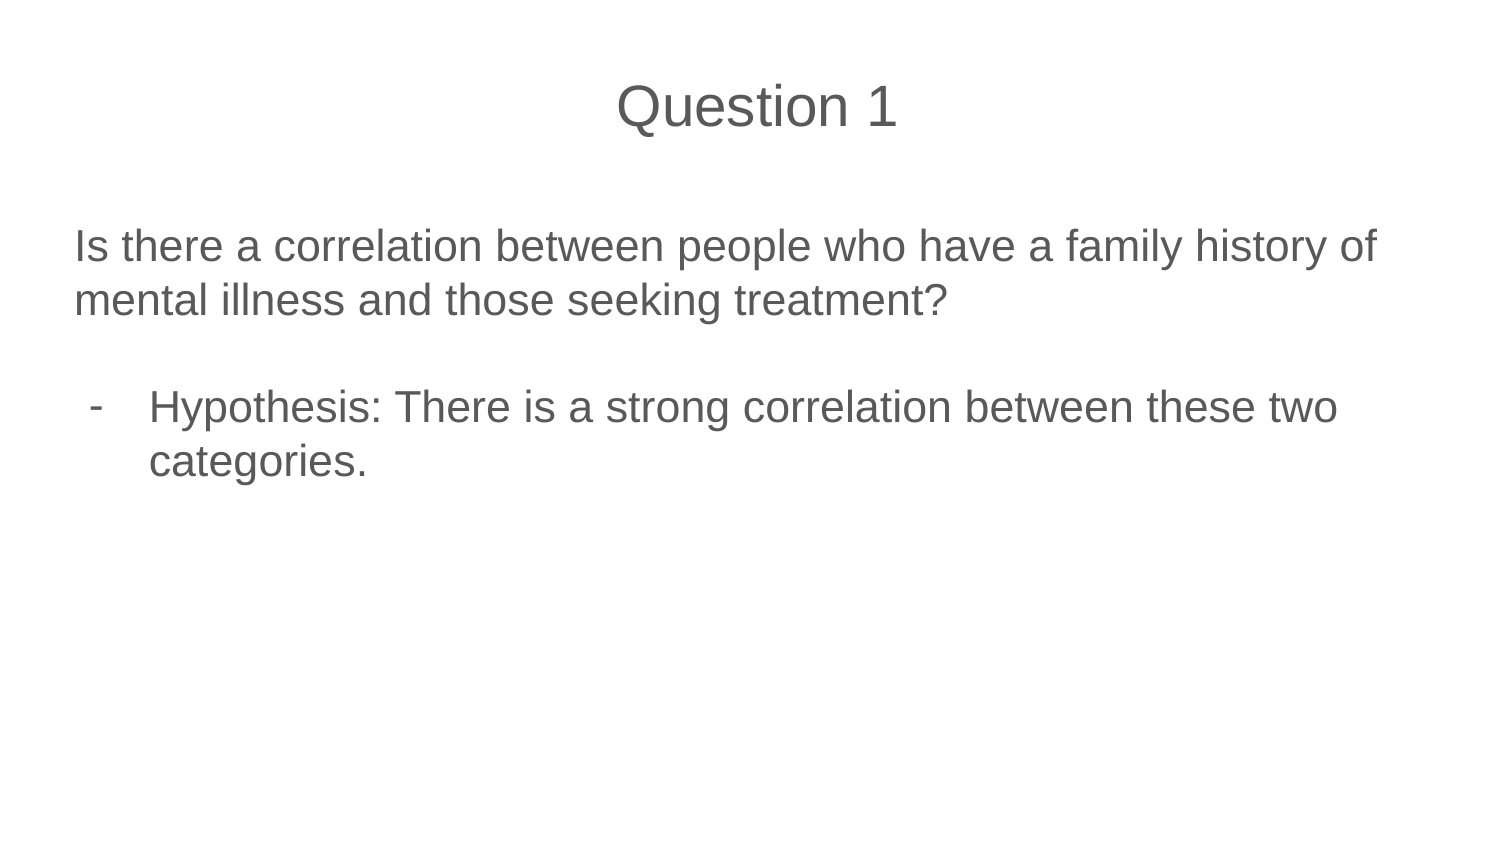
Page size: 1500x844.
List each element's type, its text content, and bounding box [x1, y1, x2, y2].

subtitle Question 1 [59, 53, 1457, 184]
subtitle Is there a correlation between people who have a family history of mental illness and those seeking treatment? Hypothesis: There is a strong correlation between these two categories. [59, 201, 1457, 503]
